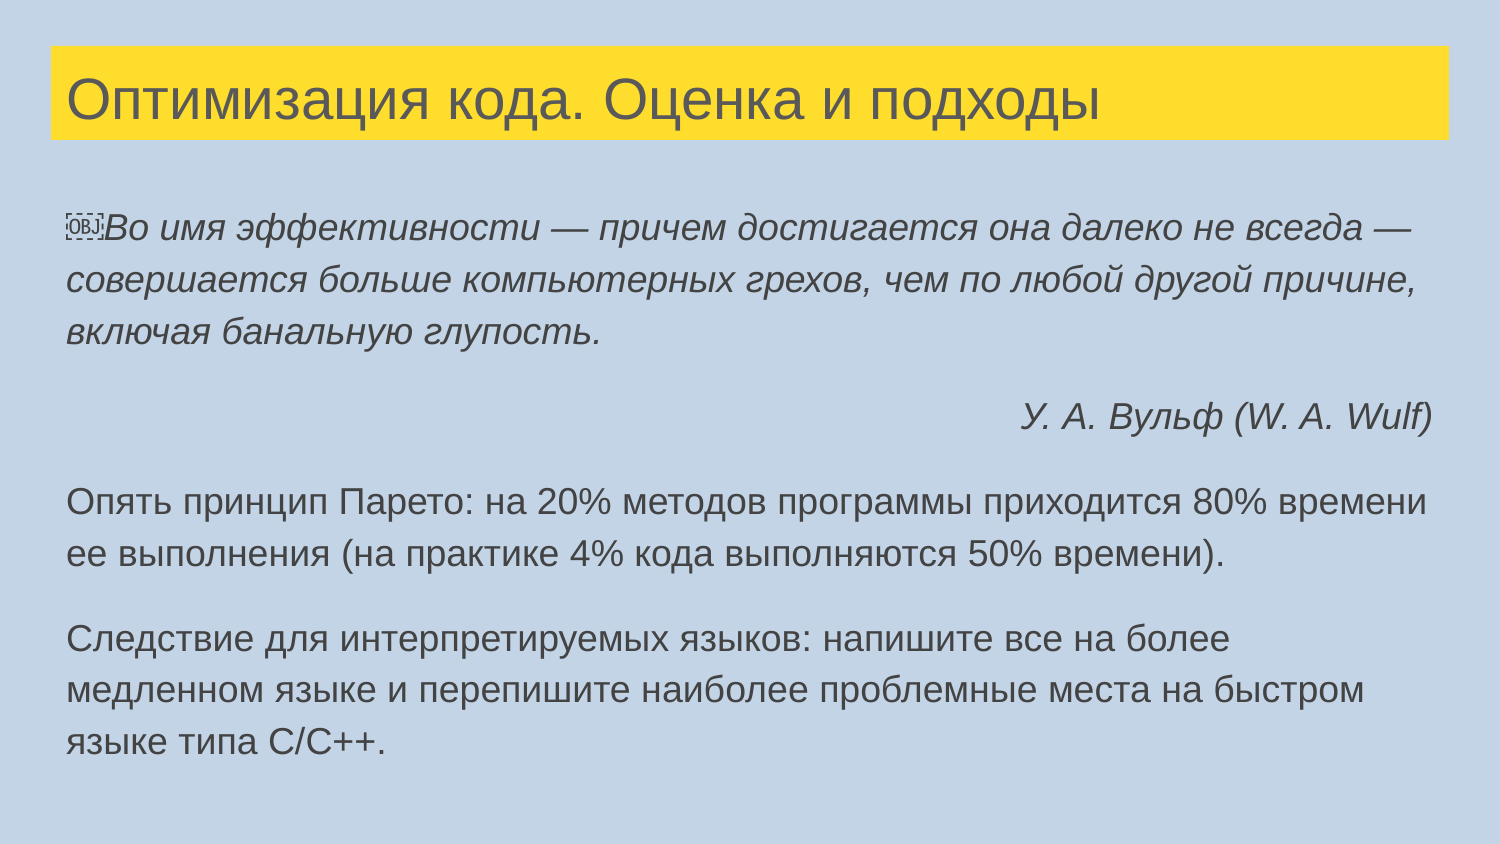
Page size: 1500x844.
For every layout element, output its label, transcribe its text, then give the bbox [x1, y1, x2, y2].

list ￼Во имя эффективности — причем достигается она далеко не всегда — совершается больше компьютерных грехов, чем по любой другой причине, включая банальную глупость. У. А. Вульф (W. A. Wulf) Опять принцип Парето: на 20% методов программы приходится 80% времени ее выполнения (на практике 4% кода выполняются 50% времени). Следствие для интерпретируемых языков: напишите все на более медленном языке и перепишите наиболее проблемные места на быстром языке типа C/C++. [51, 181, 1449, 740]
title Оптимизация кода. Оценка и подходы [51, 45, 1449, 140]
